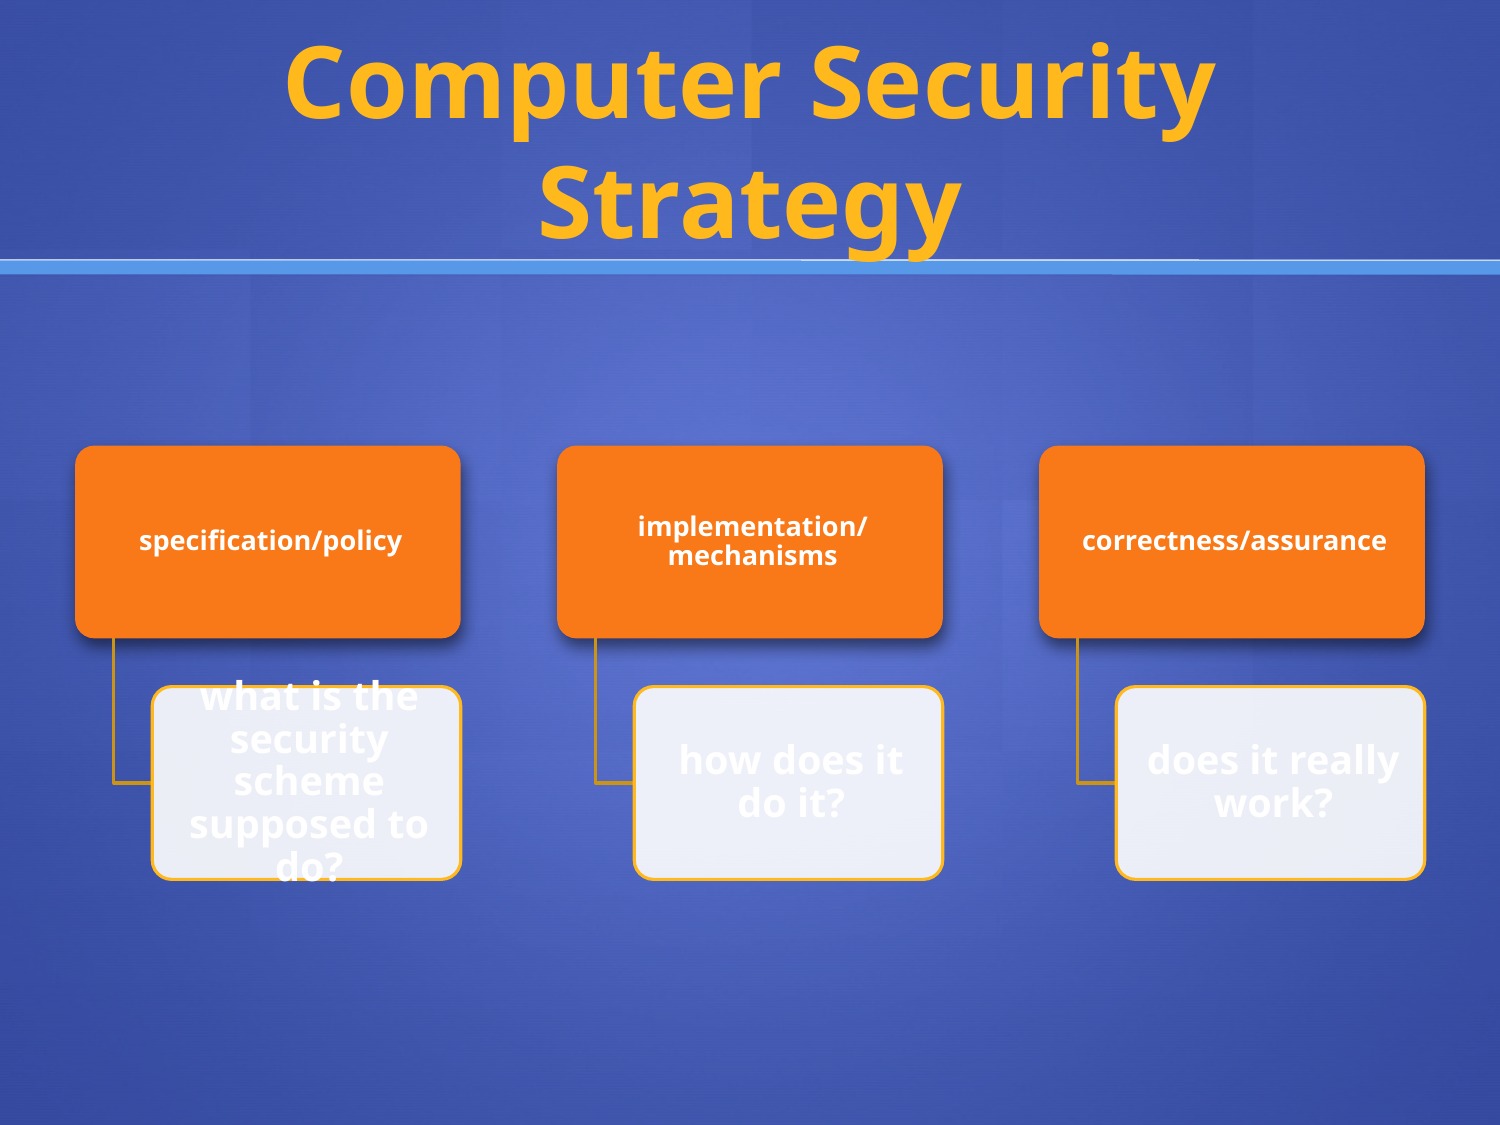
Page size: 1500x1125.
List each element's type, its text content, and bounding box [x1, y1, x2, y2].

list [73, 336, 1426, 989]
title Computer Security Strategy [75, 45, 1425, 233]
